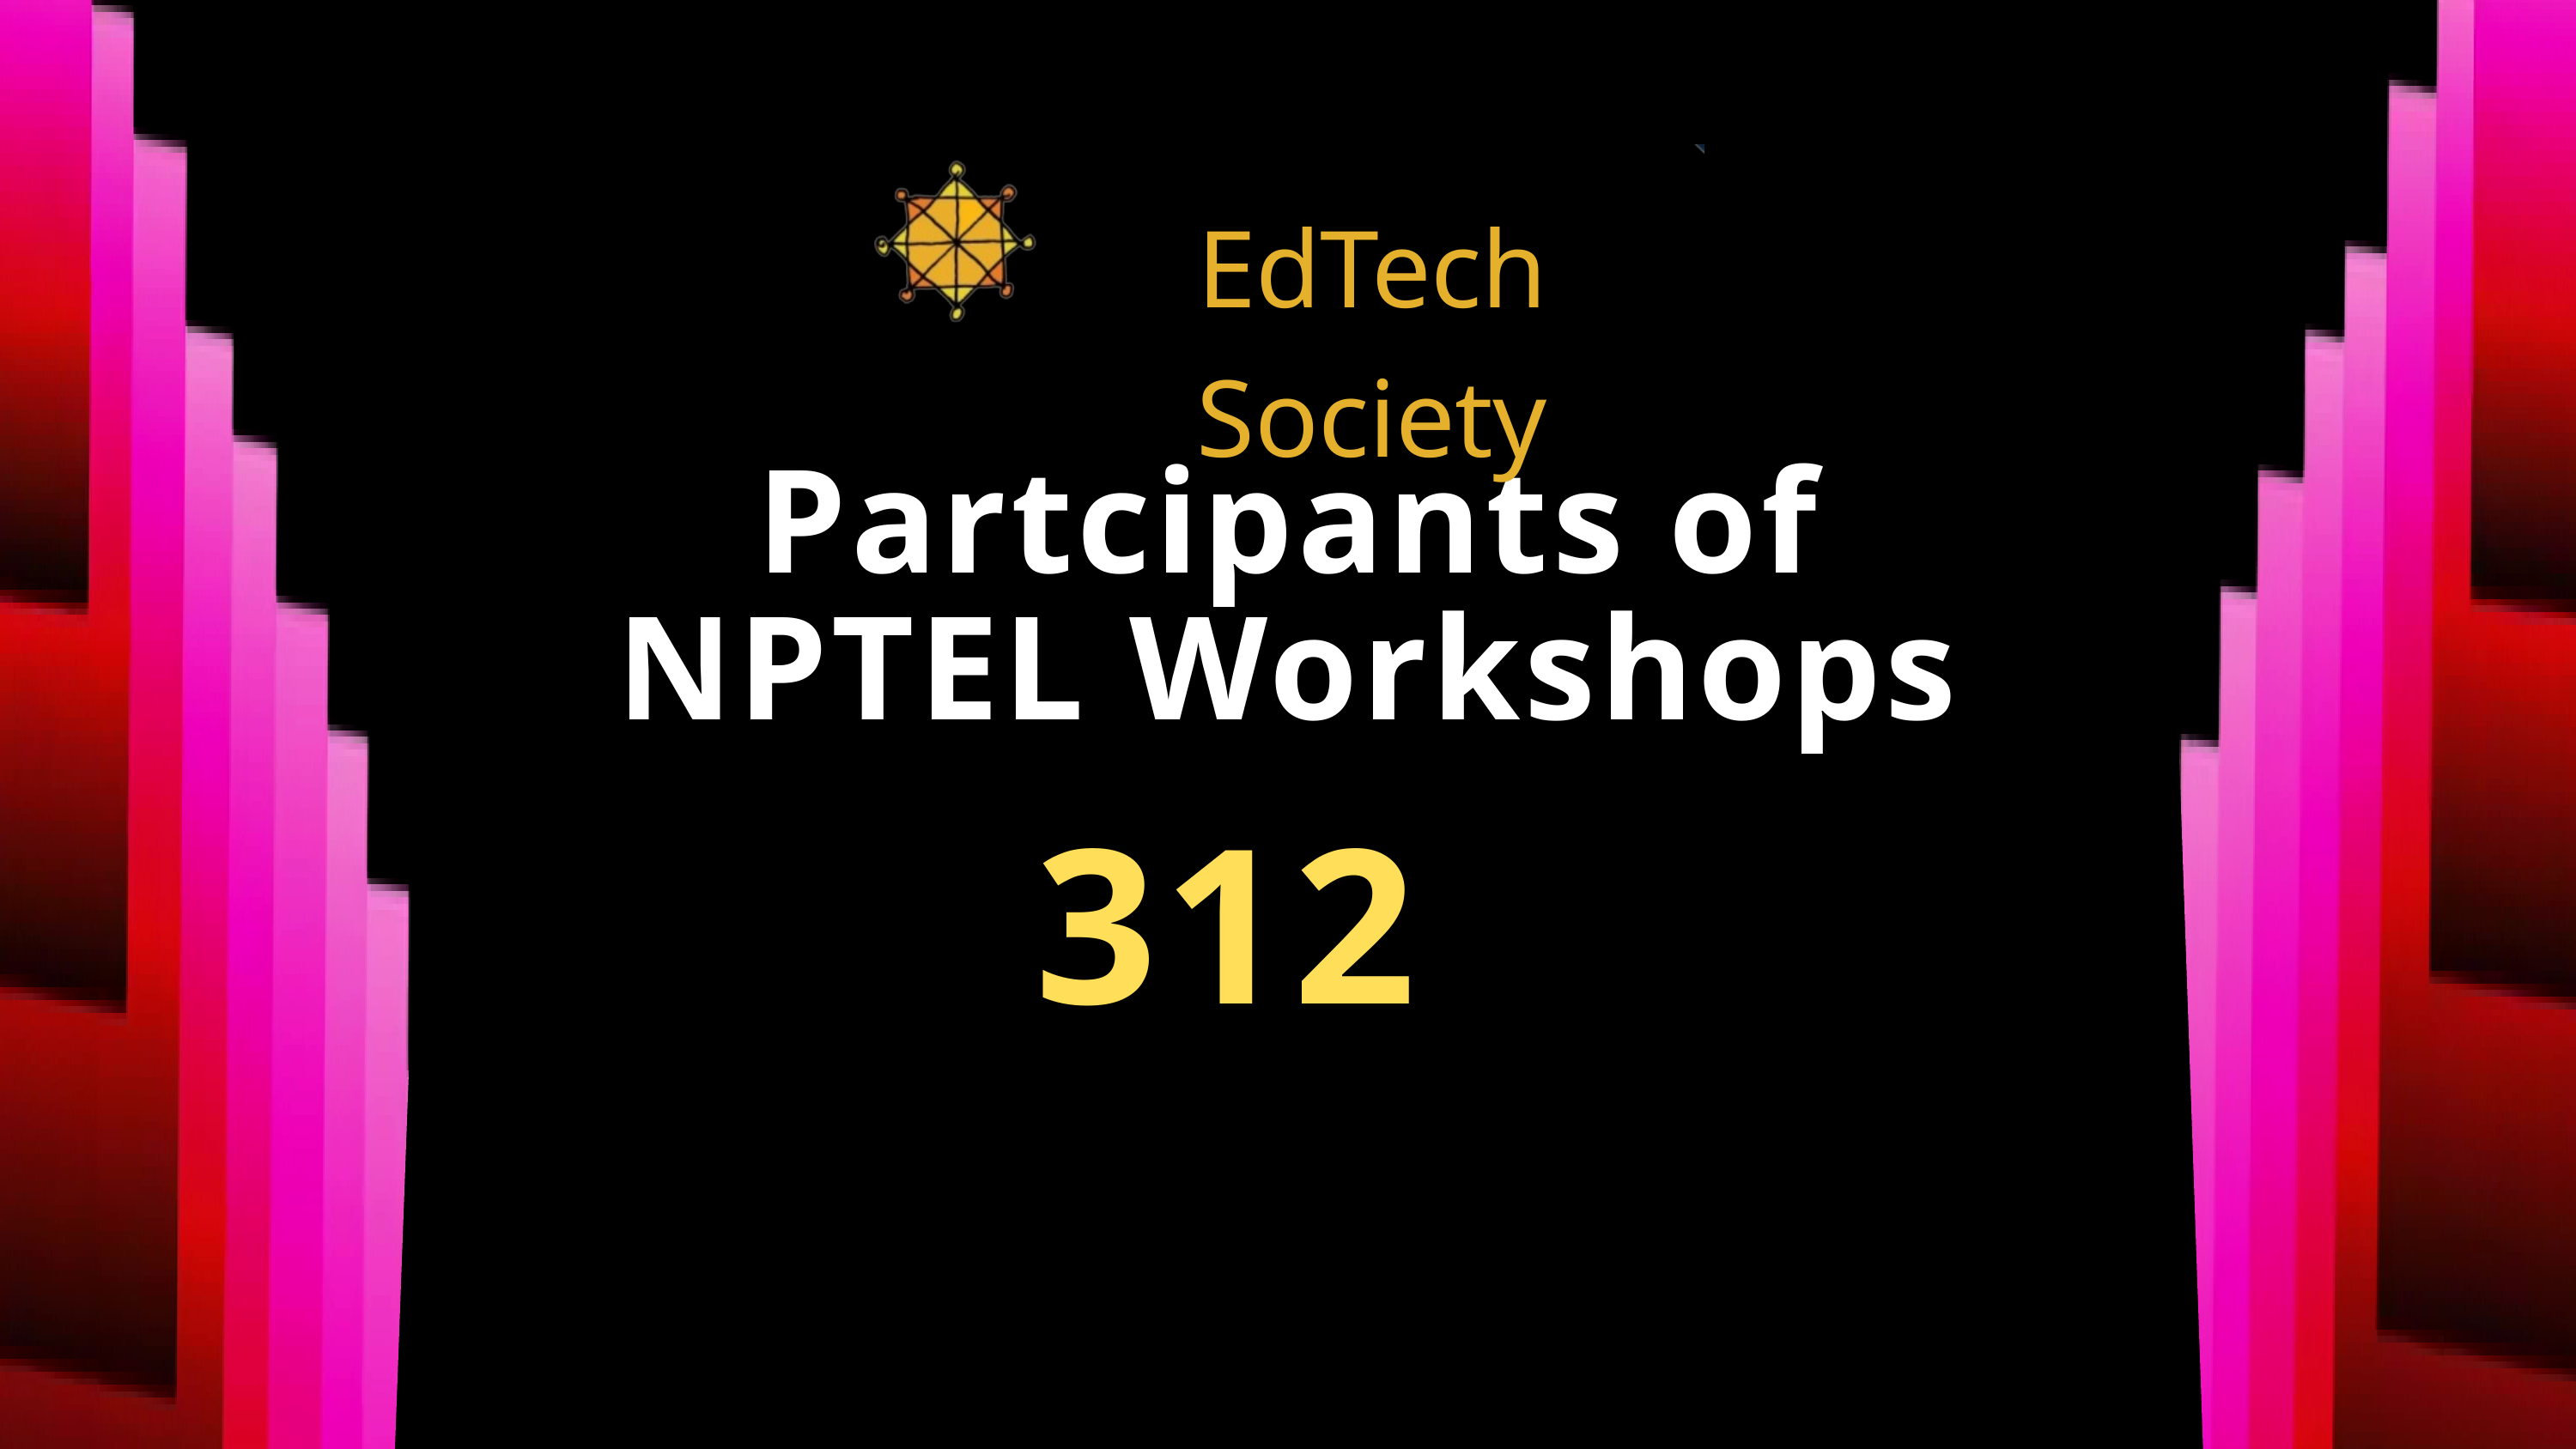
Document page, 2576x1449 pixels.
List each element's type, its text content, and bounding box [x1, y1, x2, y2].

text_box 312 [672, 845, 1904, 1047]
text_box [0, 0, 448, 1449]
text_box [871, 144, 1705, 370]
text_box [2153, 0, 2576, 1449]
text_box Partcipants of NPTEL Workshops [478, 453, 2098, 749]
